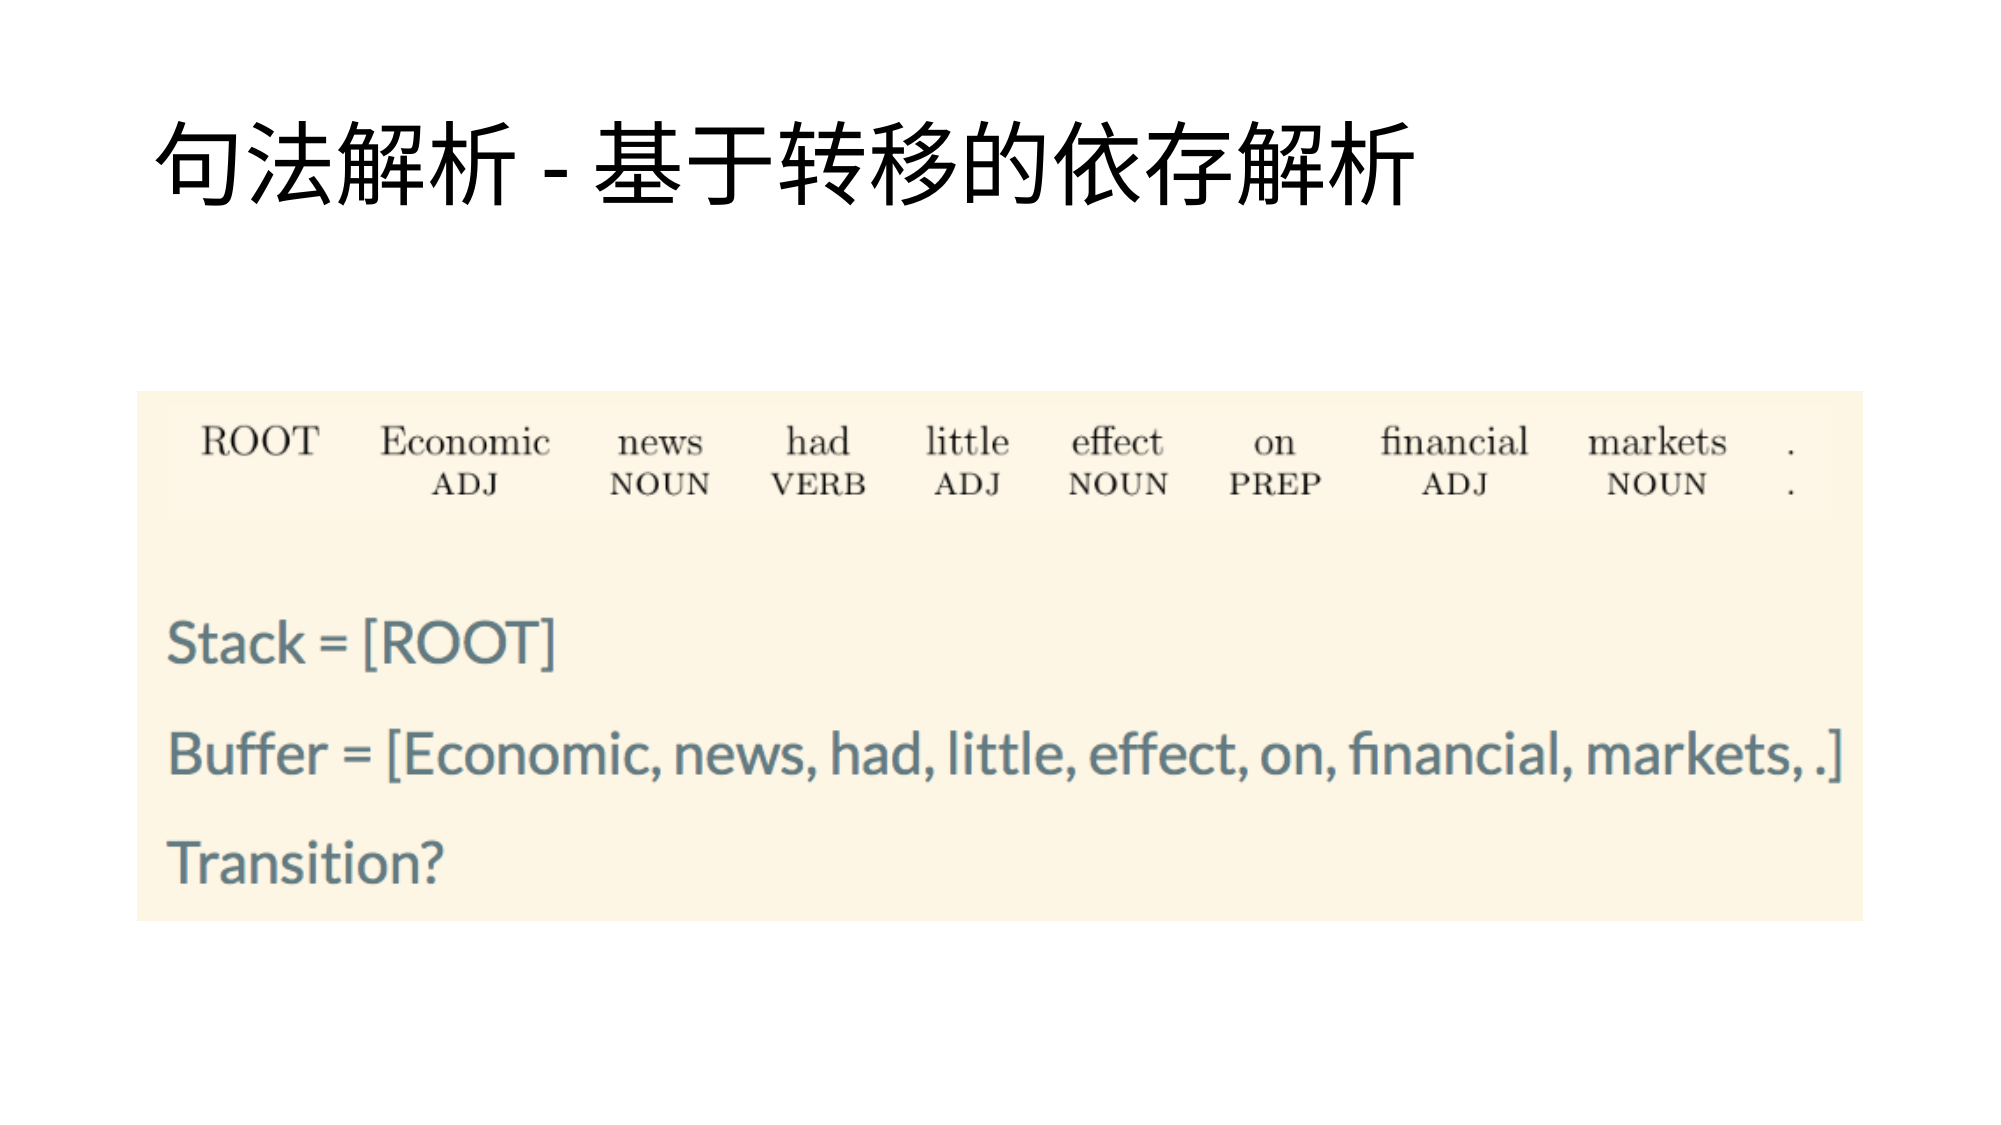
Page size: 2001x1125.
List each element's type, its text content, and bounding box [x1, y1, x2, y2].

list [137, 391, 1863, 921]
title 句法解析-基于转移的依存解析 [137, 59, 1863, 278]
